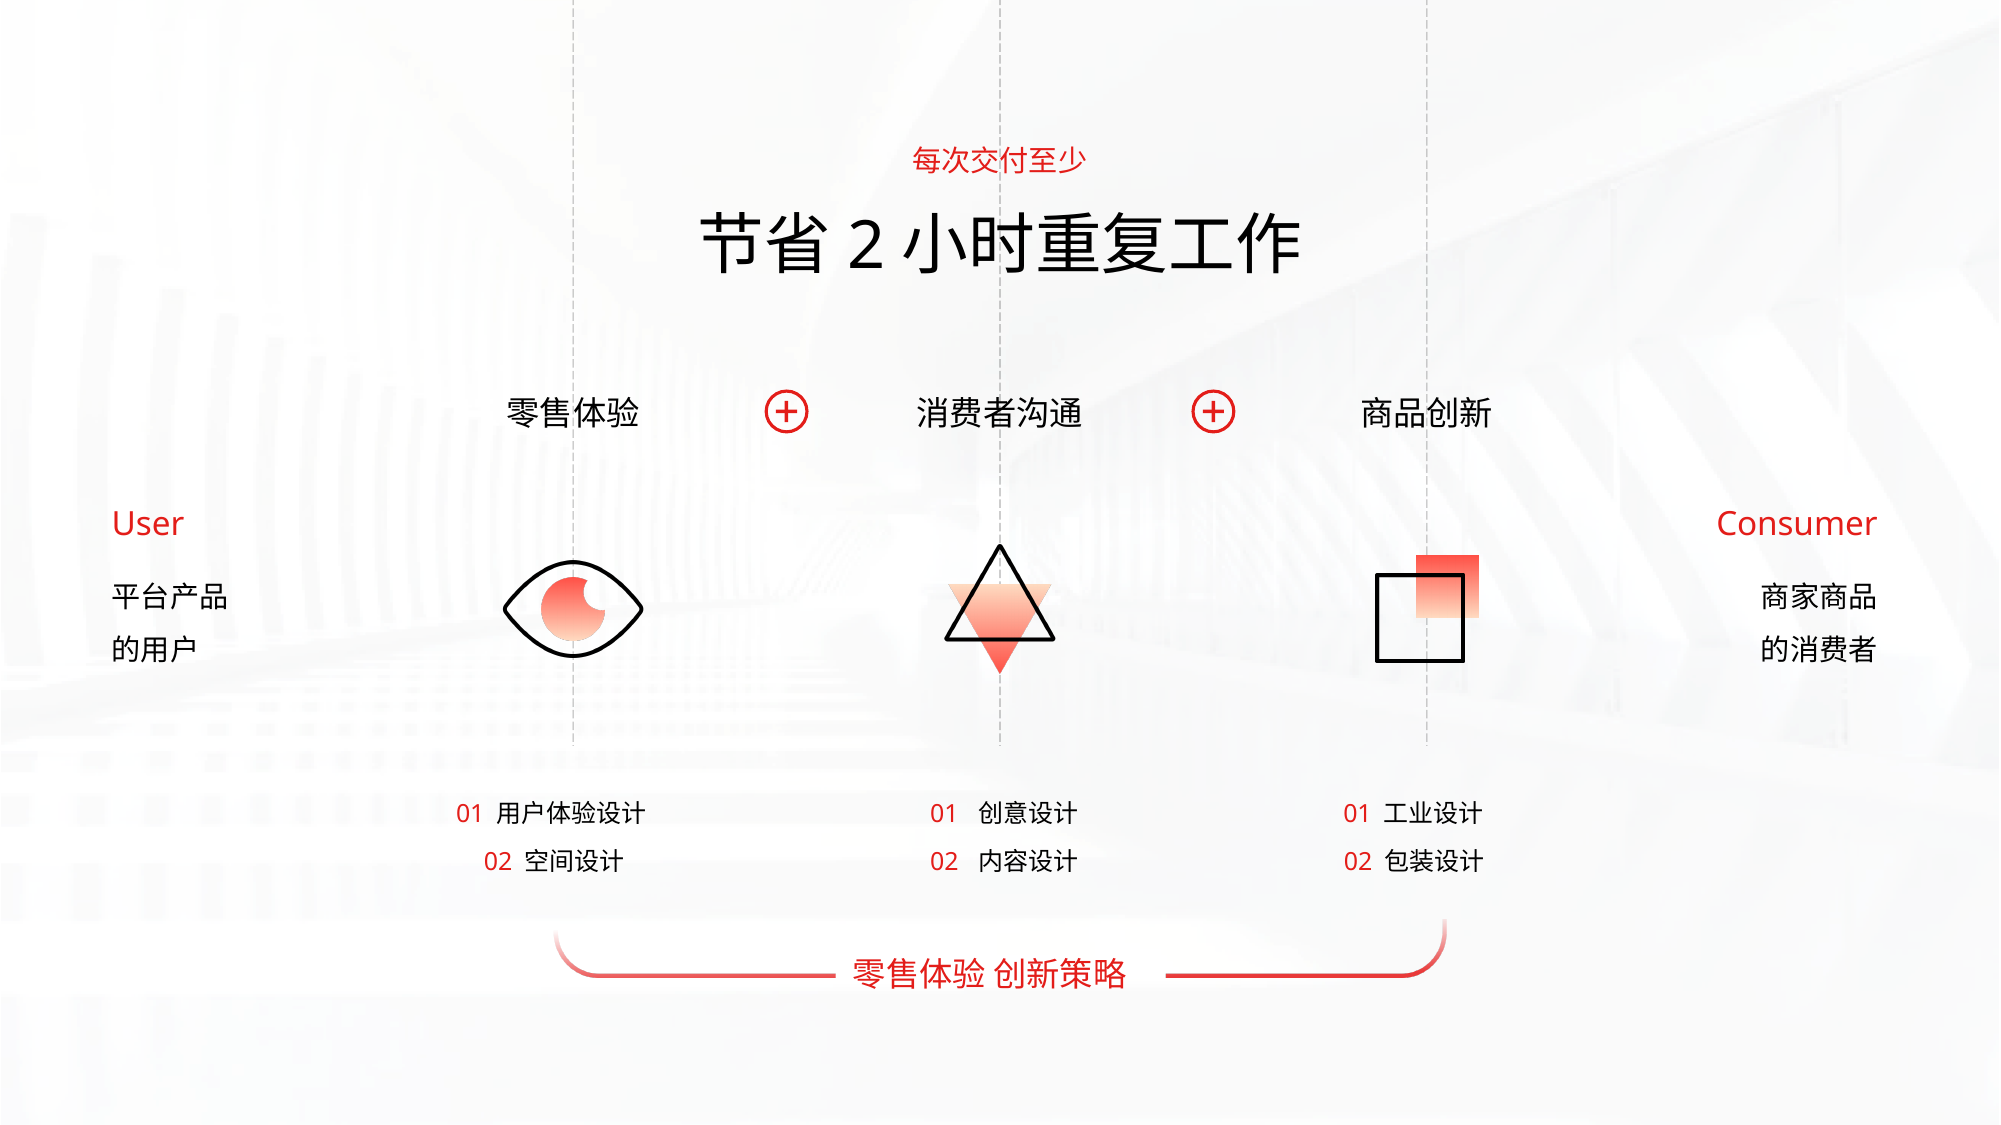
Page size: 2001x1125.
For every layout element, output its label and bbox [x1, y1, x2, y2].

text_box [766, 391, 807, 432]
text_box [1375, 555, 1479, 663]
text_box [502, 560, 644, 658]
text_box [1192, 391, 1234, 432]
text_box [944, 544, 1056, 674]
picture [1, 0, 1999, 1125]
